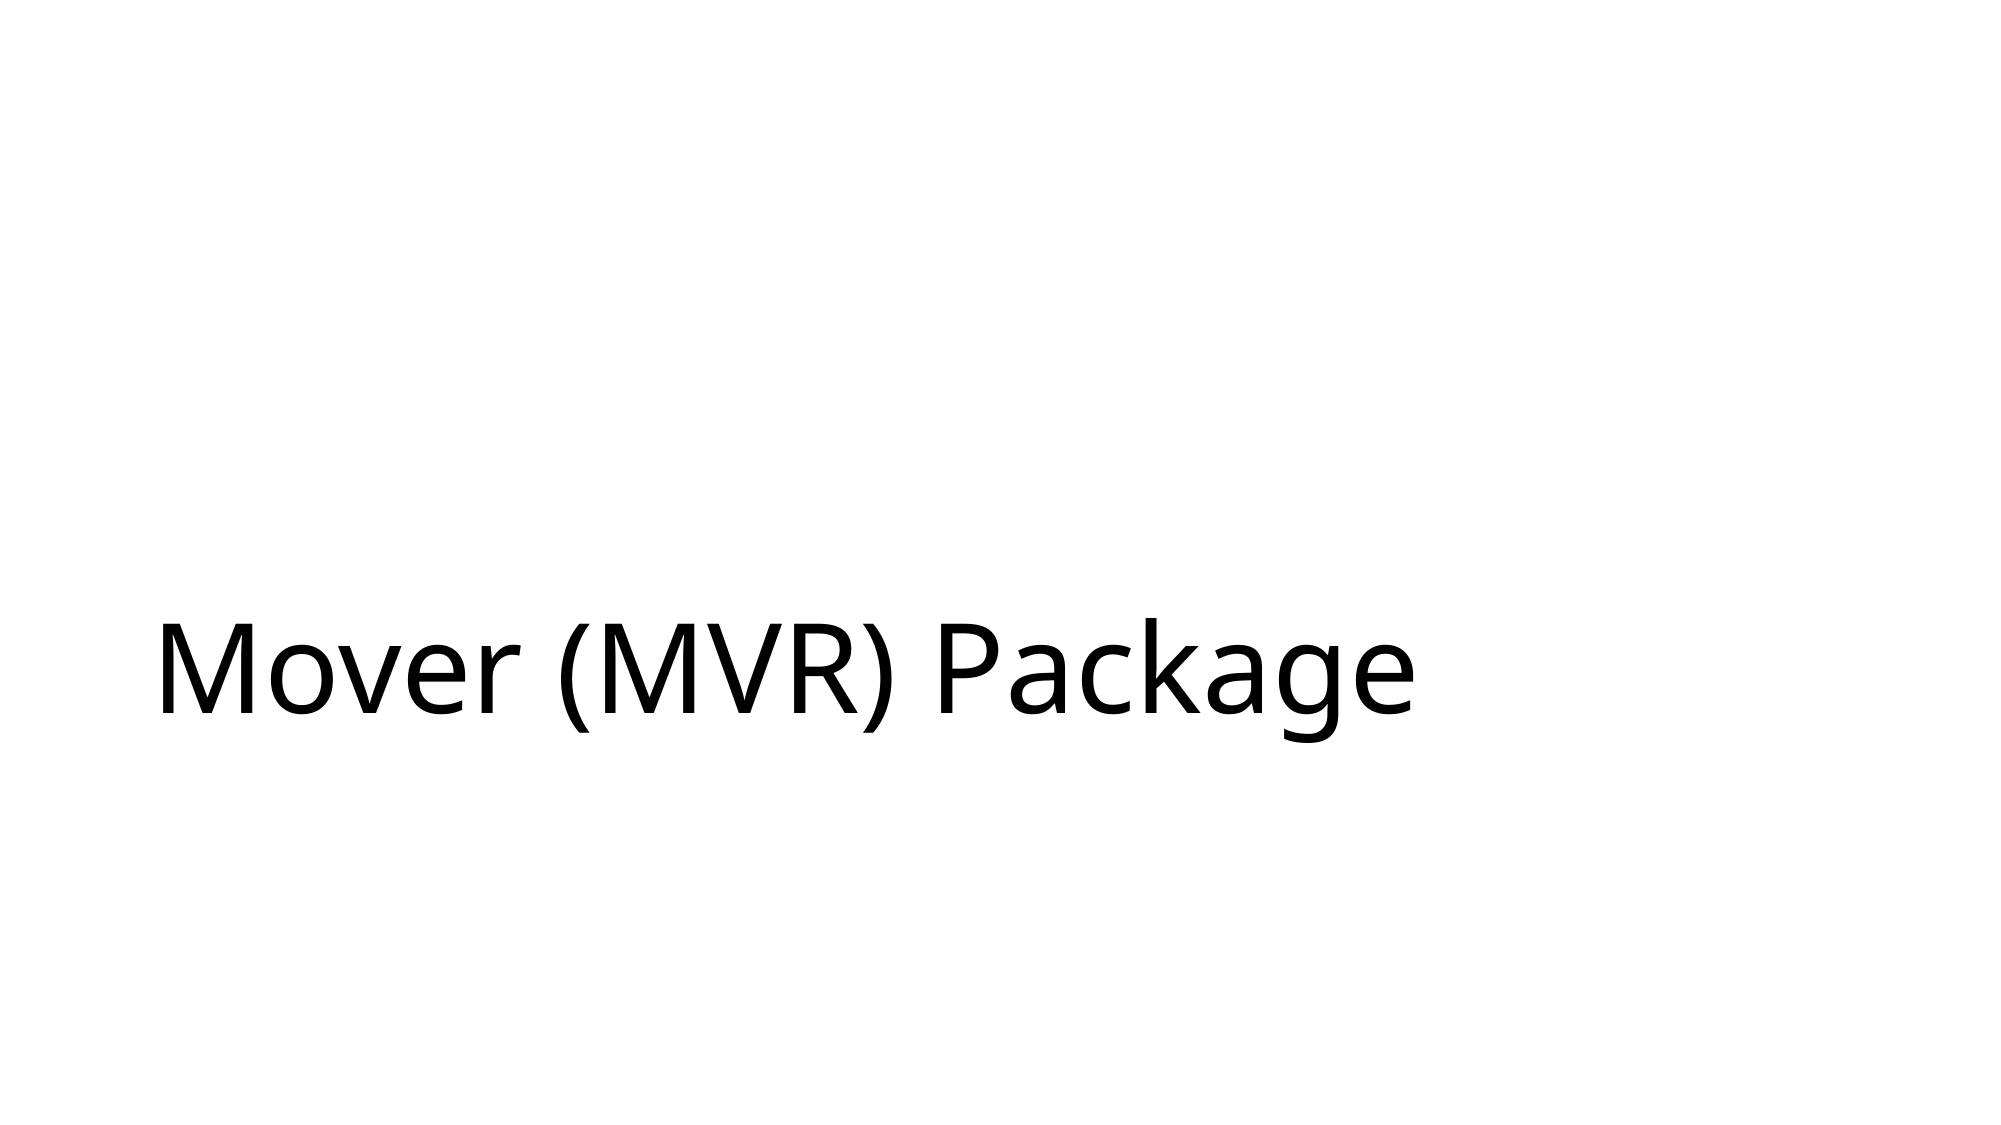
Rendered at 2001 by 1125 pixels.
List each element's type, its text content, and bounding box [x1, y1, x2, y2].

title Mover (MVR) Package [136, 280, 1862, 749]
